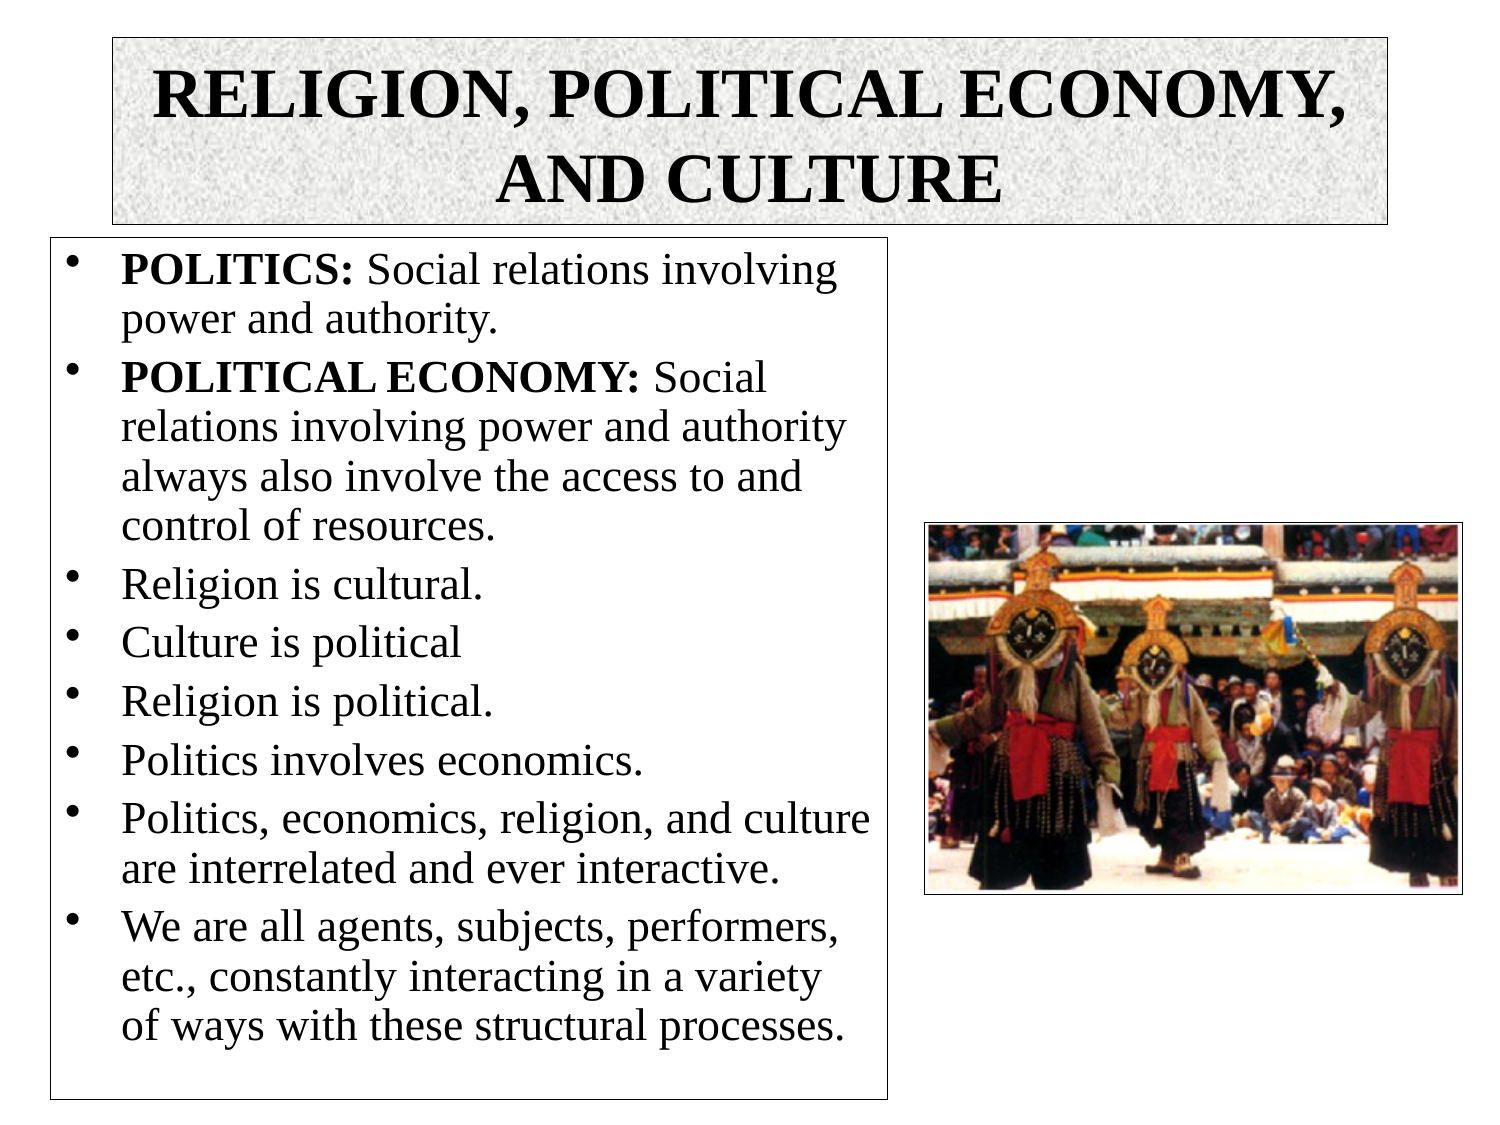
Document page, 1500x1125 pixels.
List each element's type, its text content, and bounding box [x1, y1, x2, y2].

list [924, 522, 1463, 895]
title RELIGION, POLITICAL ECONOMY, AND CULTURE [112, 37, 1388, 225]
list POLITICS: Social relations involving power and authority. POLITICAL ECONOMY: Social relations involving power and authority always also involve the access to and control of resources. Religion is cultural. Culture is political Religion is political. Politics involves economics. Politics, economics, religion, and culture are interrelated and ever interactive. We are all agents, subjects, performers, etc., constantly interacting in a variety of ways with these structural processes. [50, 237, 888, 1100]
